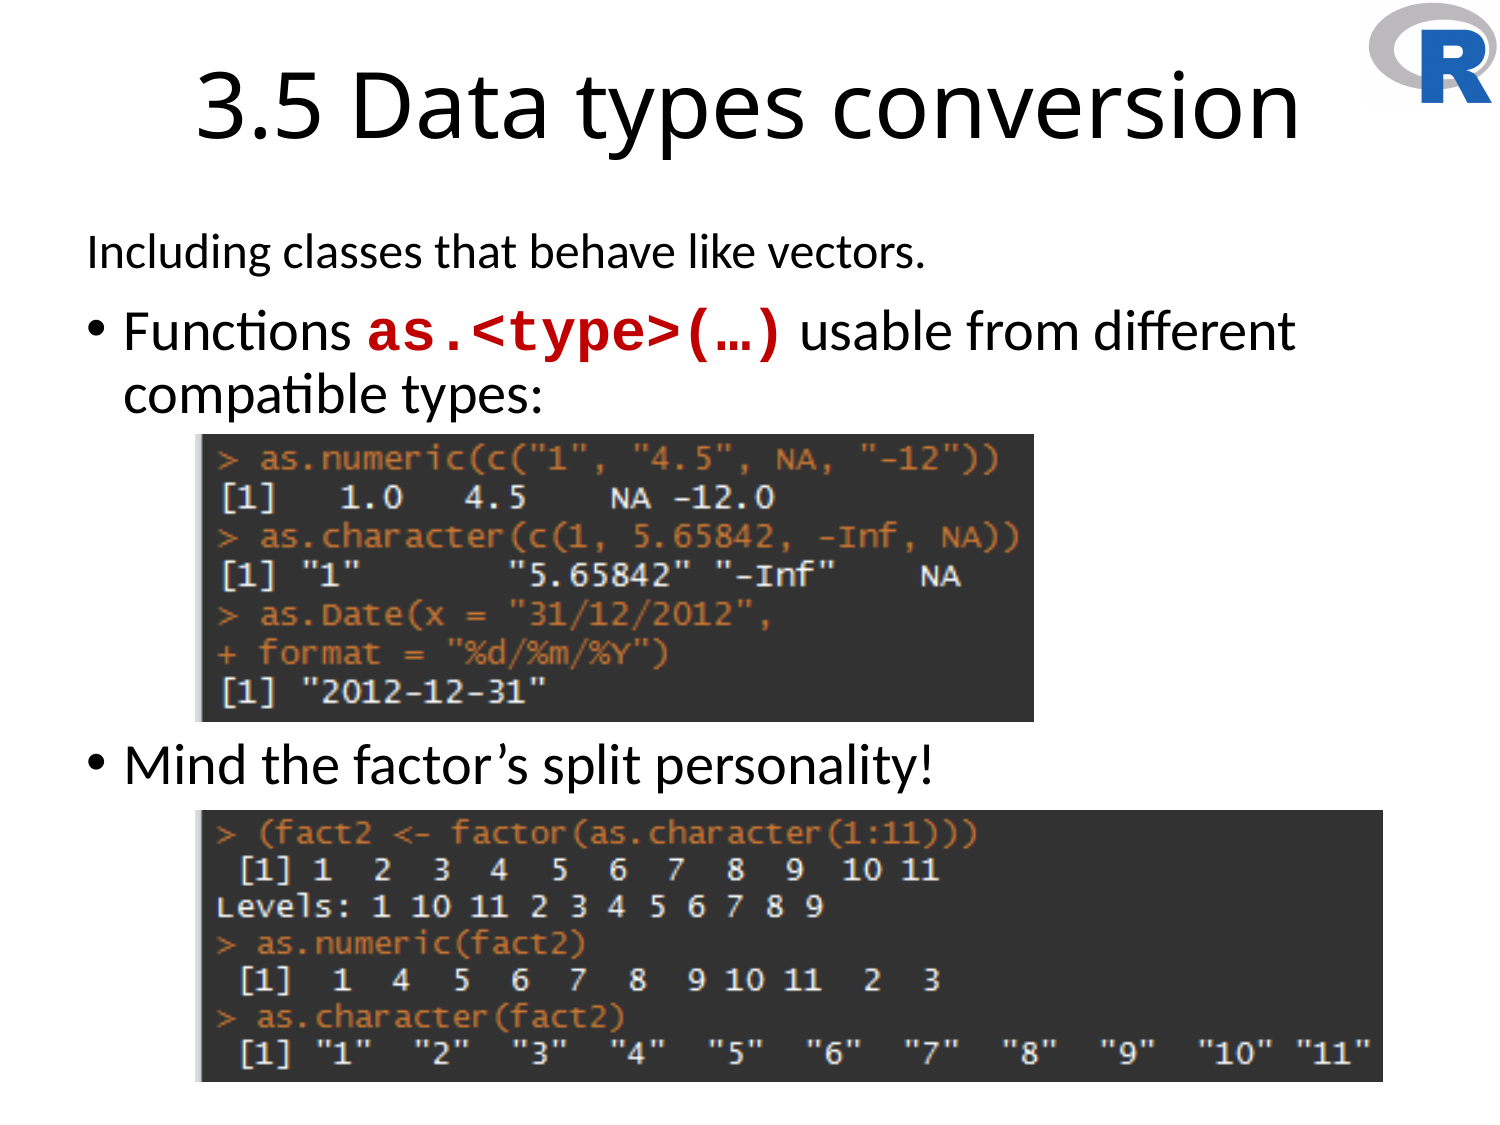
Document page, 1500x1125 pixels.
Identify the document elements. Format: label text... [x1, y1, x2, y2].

picture [194, 434, 1034, 722]
picture [1365, 0, 1500, 107]
title 3.5 Data types conversion [0, 0, 1500, 218]
picture [194, 810, 1383, 1082]
list Including classes that behave like vectors. Functions as.<type>(…) usable from different compatible types: Mind the factor’s split personality! [71, 217, 1366, 971]
